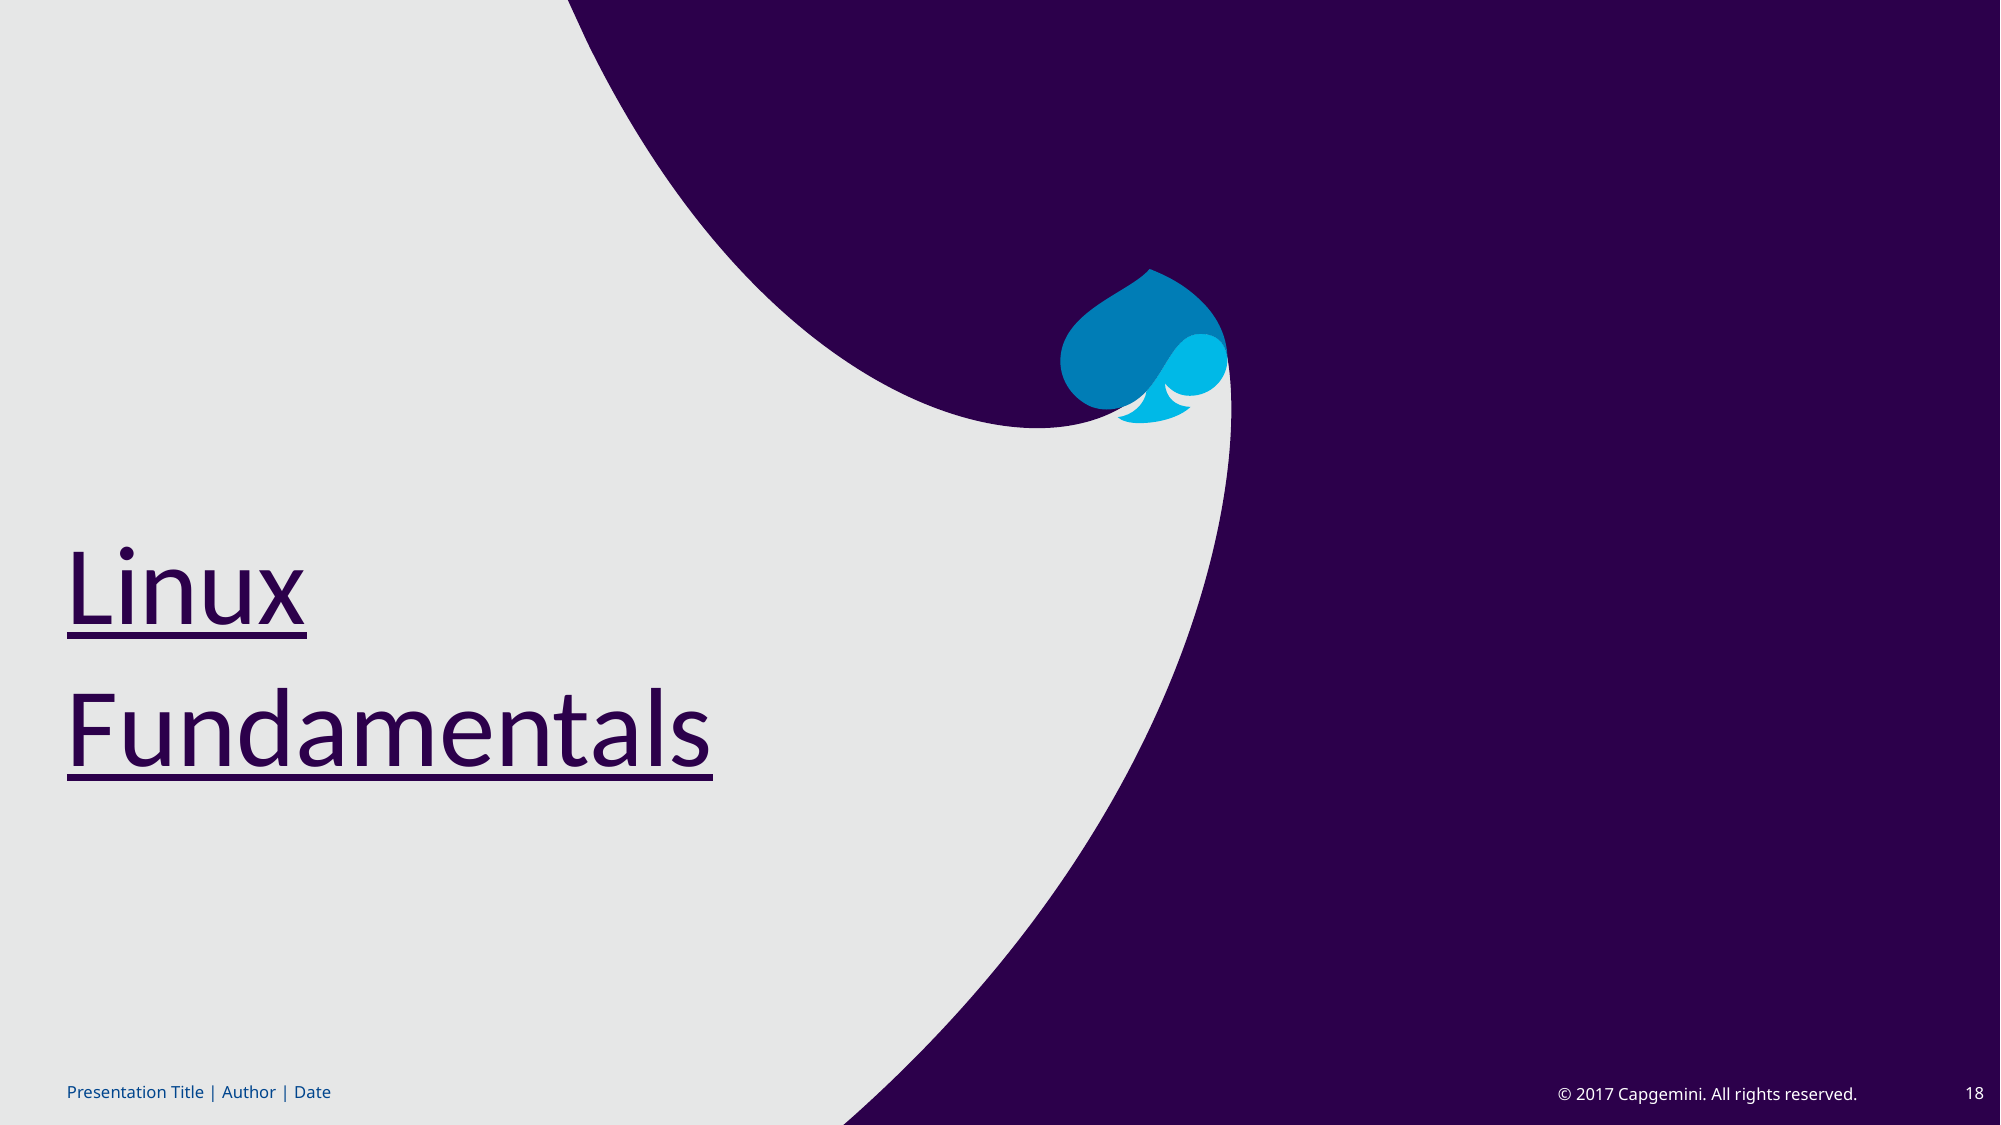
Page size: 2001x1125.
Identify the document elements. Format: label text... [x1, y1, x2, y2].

list Linux Fundamentals [66, 482, 881, 790]
